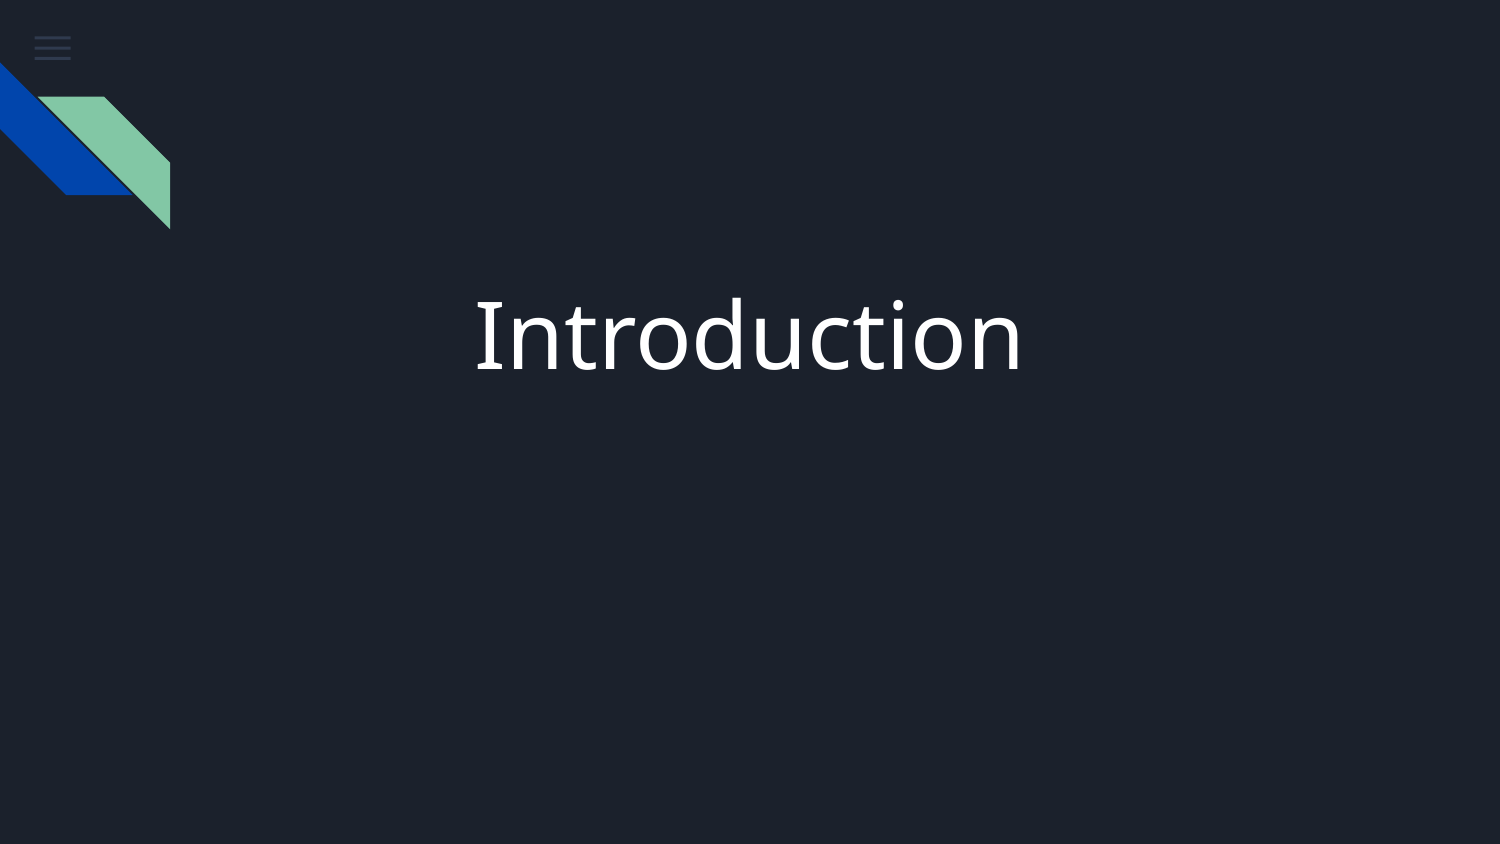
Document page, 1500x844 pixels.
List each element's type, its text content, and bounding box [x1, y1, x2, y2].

title Introduction [0, 261, 1500, 411]
